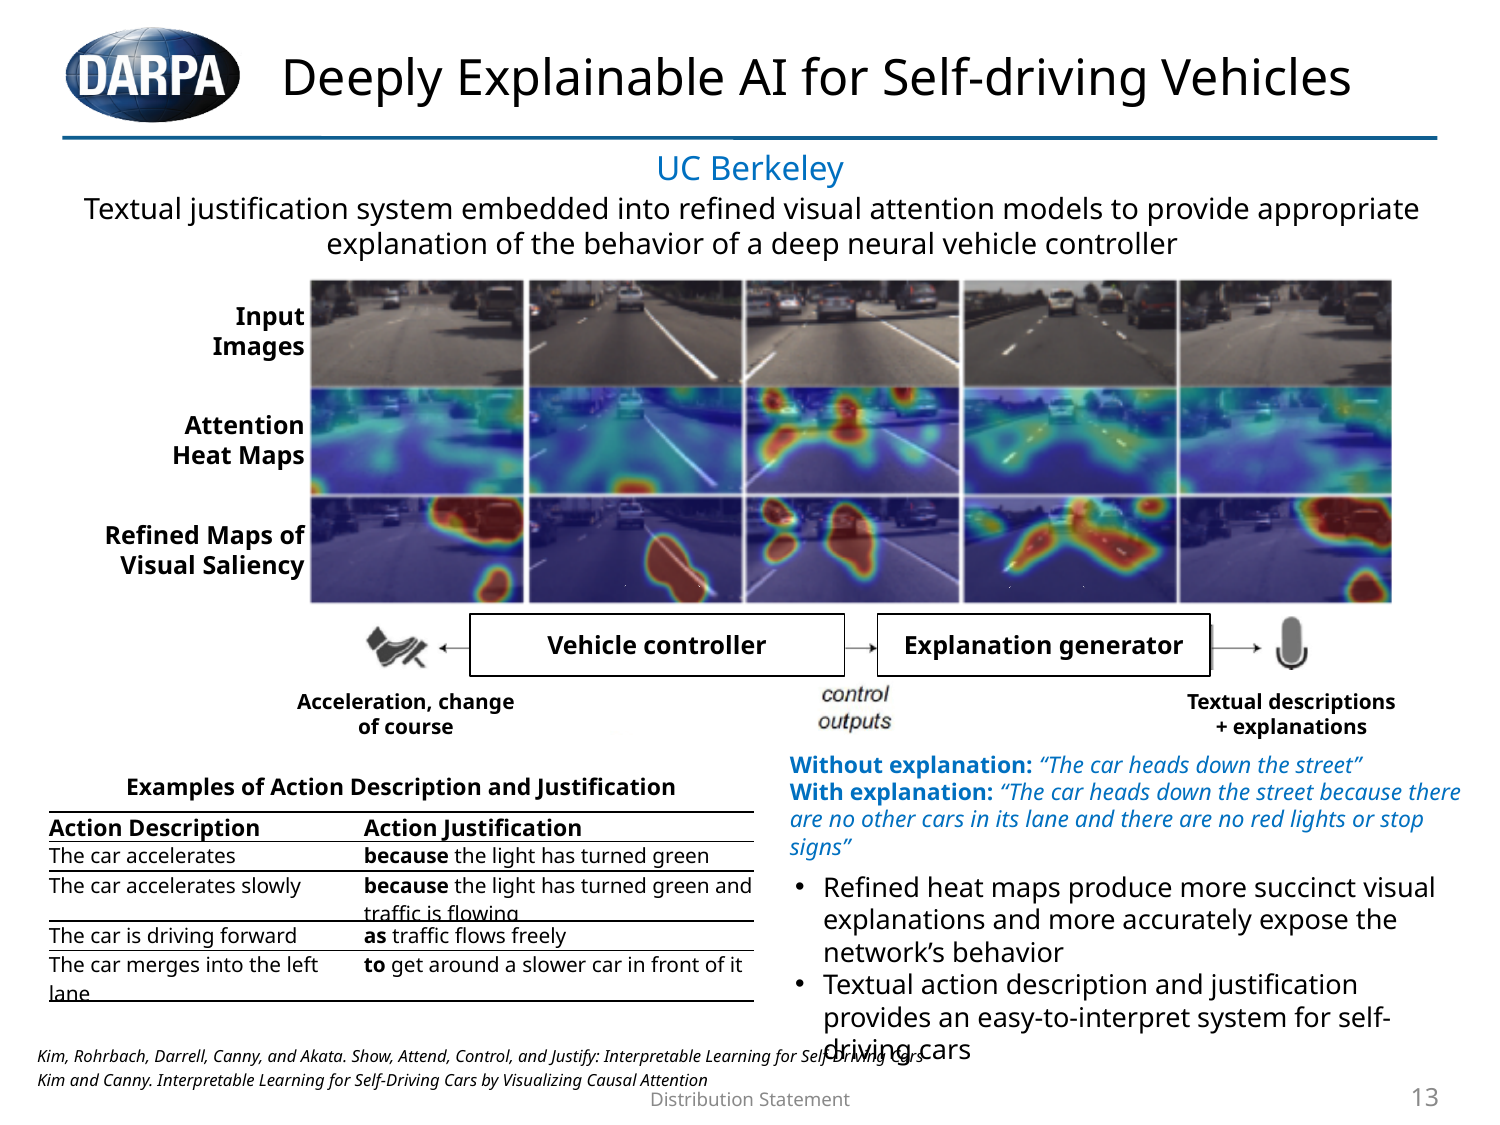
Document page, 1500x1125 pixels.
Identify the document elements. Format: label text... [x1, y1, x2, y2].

text_box Kim, Rohrbach, Darrell, Canny, and Akata. Show, Attend, Control, and Justify: Interpretable Learning for Self-Driving Cars [22, 1038, 1049, 1074]
title Deeply Explainable AI for Self-driving Vehicles [266, 24, 1438, 126]
footer Distribution Statement [218, 1074, 1282, 1124]
table_cell The car accelerates [49, 842, 364, 870]
slide_number 13 [1329, 1074, 1455, 1123]
table_cell The car merges into the left lane [49, 951, 364, 1000]
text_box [296, 585, 1401, 760]
text_box Kim and Canny. Interpretable Learning for Self-Driving Cars by Visualizing Causal Attention [22, 1062, 778, 1097]
table_header Action Justification [364, 813, 754, 841]
table_cell as traffic flows freely [364, 922, 754, 950]
table_cell The car accelerates slowly [49, 872, 364, 920]
table_header Action Description [49, 813, 364, 841]
table_cell to get around a slower car in front of it [364, 951, 754, 1000]
table_cell The car is driving forward [49, 922, 364, 950]
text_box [38, 275, 1392, 608]
table_cell because the light has turned green [364, 842, 754, 870]
text_box UC Berkeley [0, 139, 1500, 195]
text_box Refined heat maps produce more succinct visual explanations and more accurately expose the network’s behavior Textual action description and justification provides an easy-to-interpret system for self-driving cars [780, 868, 1469, 1073]
picture [63, 21, 242, 129]
text_box Without explanation: “The car heads down the street” With explanation: “The car heads down the street because there are no other cars in its lane and there are no red lights or stop signs” [775, 742, 1483, 868]
text_box Textual justification system embedded into refined visual attention models to provide appropriate explanation of the behavior of a deep neural vehicle controller [67, 183, 1438, 268]
text_box Examples of Action Description and Justification [38, 765, 765, 808]
table_cell because the light has turned green and traffic is flowing [364, 872, 754, 920]
